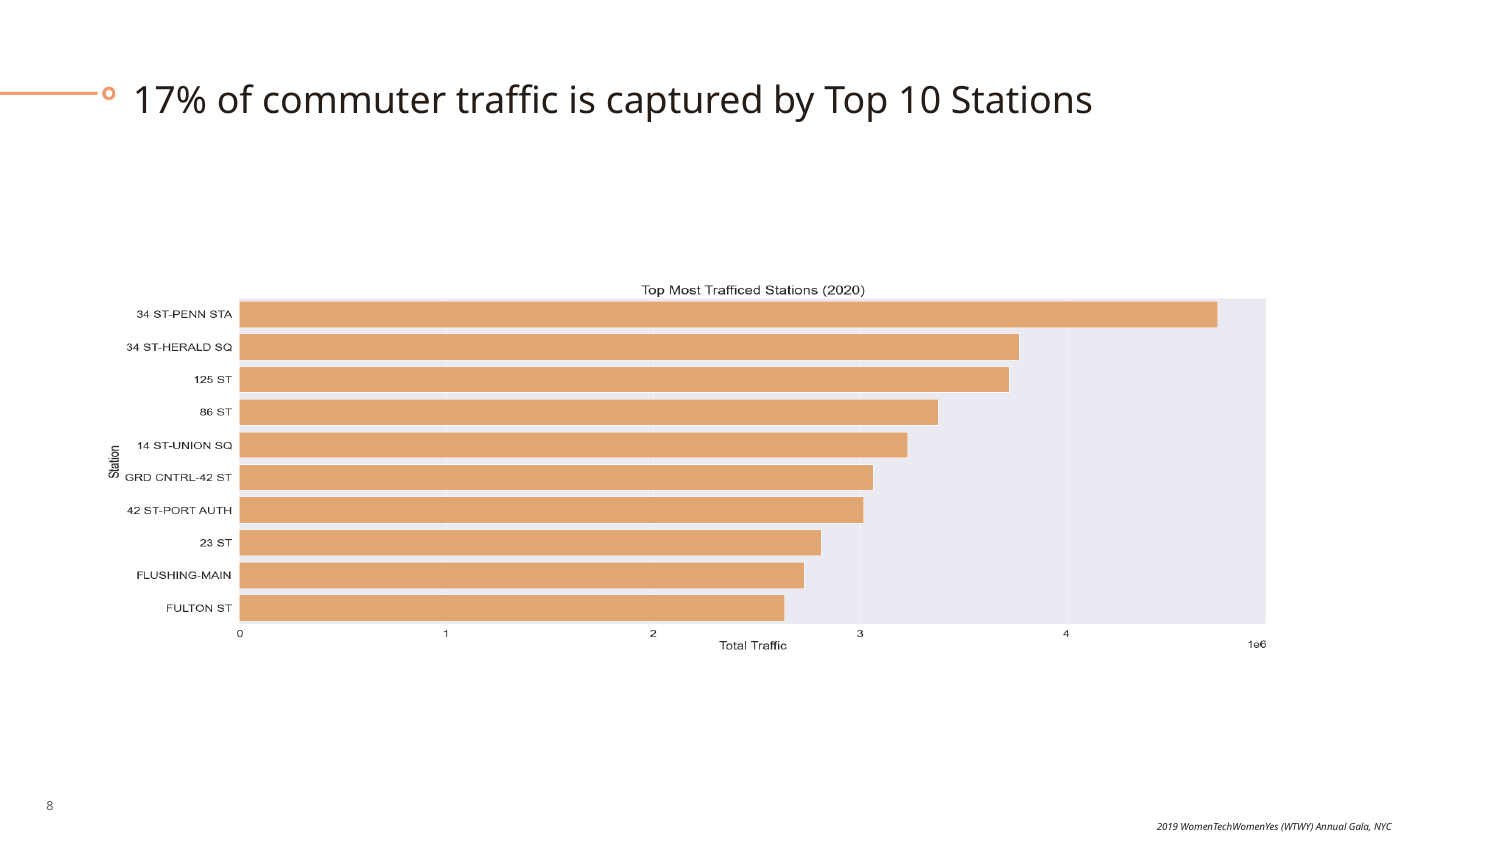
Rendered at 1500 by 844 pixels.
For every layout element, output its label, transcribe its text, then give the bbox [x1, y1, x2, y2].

picture [103, 281, 1272, 657]
text_box 2019 WomenTechWomenYes (WTWY) Annual Gala, NYC [1141, 812, 1477, 844]
list 17% of commuter traffic is captured by Top 10 Stations [117, 68, 1483, 135]
picture [0, 72, 117, 116]
